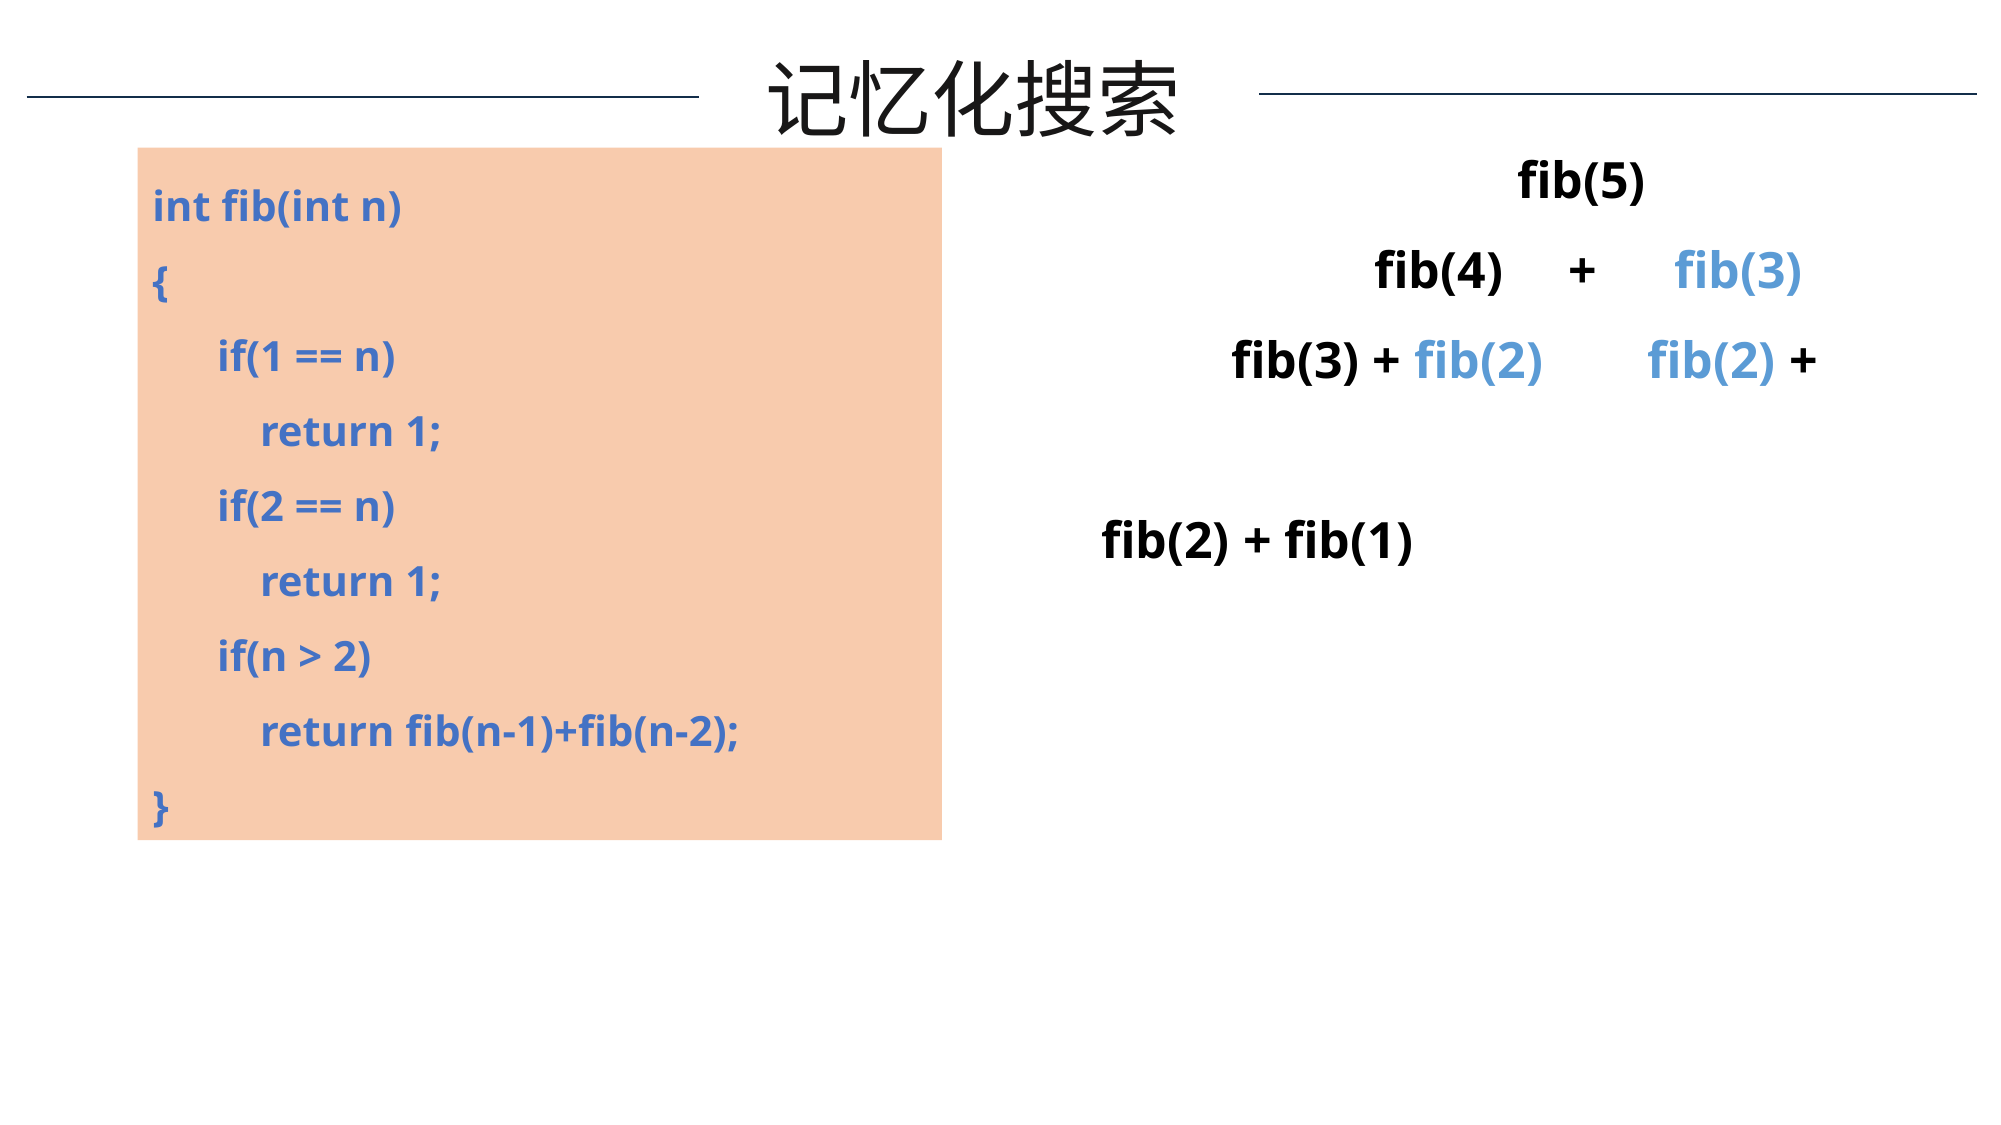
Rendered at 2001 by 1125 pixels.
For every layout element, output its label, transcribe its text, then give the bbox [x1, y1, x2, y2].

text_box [26, 46, 1977, 148]
text_box fib(5) fib(4) + fib(3) fib(3) + fib(2) fib(2) + fib(1) fib(2) + fib(1) [137, 148, 1863, 969]
text_box int fib(int n) { if(1 == n) return 1; if(2 == n) return 1; if(n > 2) return fib(n-1)+fib(n-2); } [137, 148, 942, 841]
